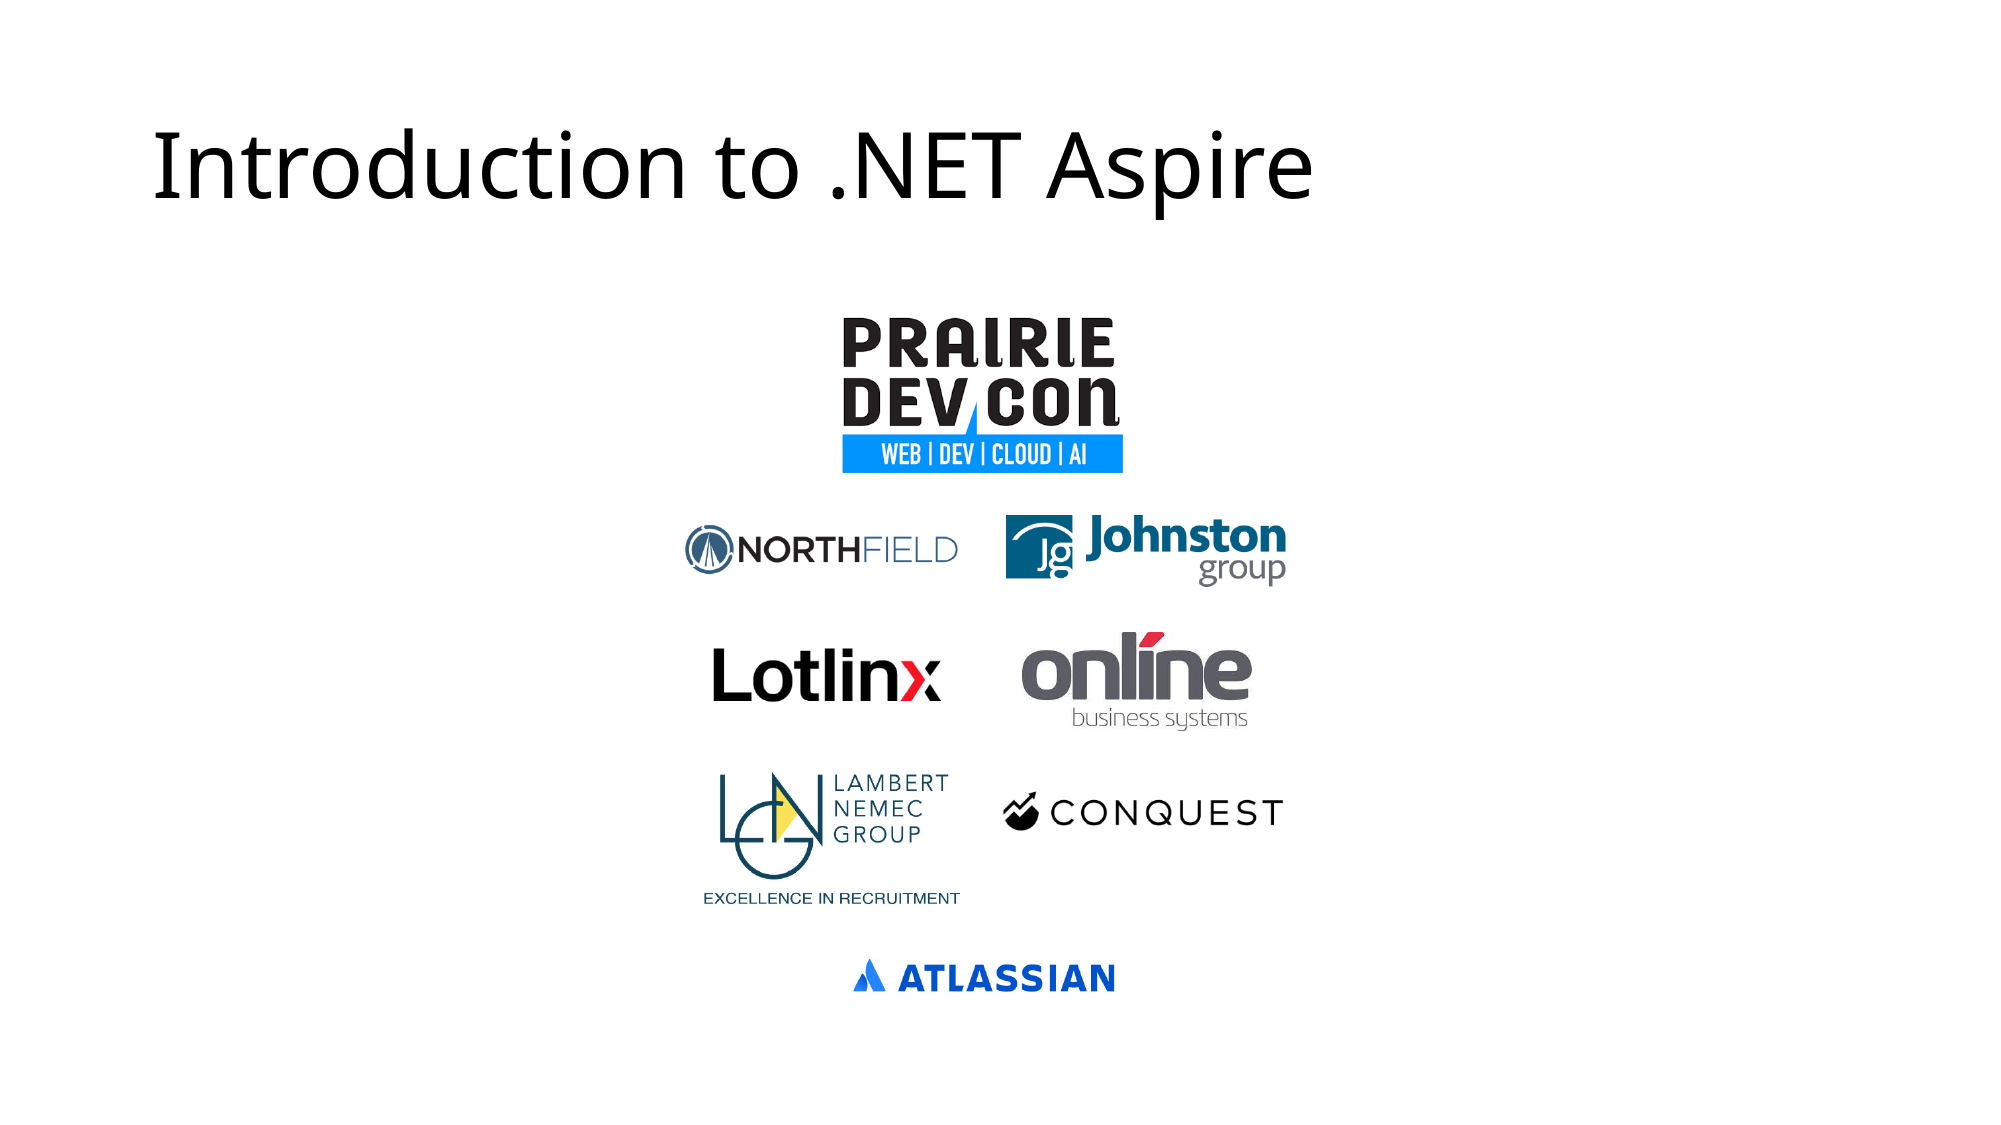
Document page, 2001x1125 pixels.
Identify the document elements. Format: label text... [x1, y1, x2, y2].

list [623, 298, 1377, 1014]
title Introduction to .NET Aspire [137, 59, 1863, 278]
